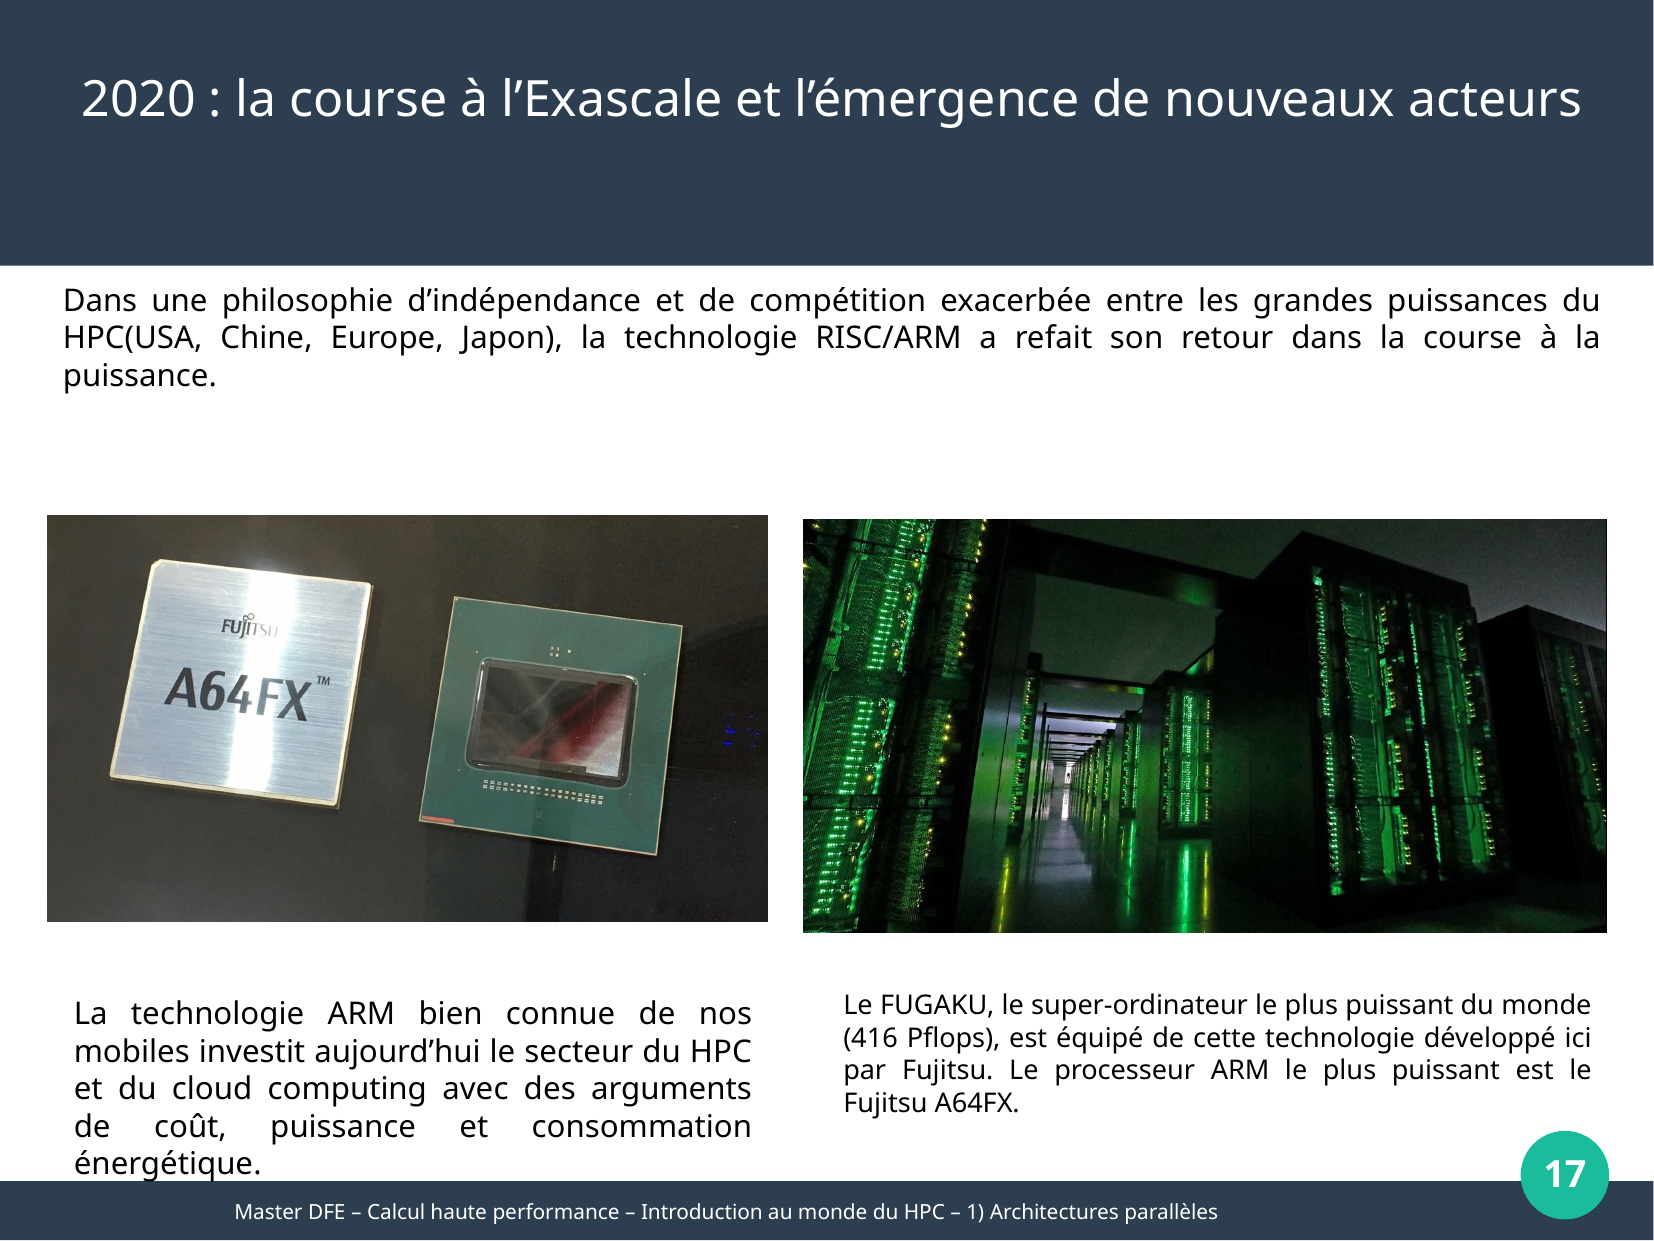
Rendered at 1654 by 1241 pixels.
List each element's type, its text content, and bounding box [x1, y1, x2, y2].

text_box 2020 : la course à l’Exascale et l’émergence de nouveaux acteurs [67, 58, 1599, 134]
text_box La technologie ARM bien connue de nos mobiles investit aujourd’hui le secteur du HPC et du cloud computing avec des arguments de coût, puissance et consommation énergétique. [58, 986, 768, 1189]
text_box Le FUGAKU, le super-ordinateur le plus puissant du monde (416 Pflops), est équipé de cette technologie développé ici par Fujitsu. Le processeur ARM le plus puissant est le Fujitsu A64FX. [828, 980, 1607, 1125]
slide_number 17 [1505, 1116, 1624, 1235]
picture [803, 519, 1607, 933]
text_box Master DFE – Calcul haute performance – Introduction au monde du HPC – 1) Architectures parallèles [219, 1191, 1234, 1232]
picture [47, 515, 768, 922]
text_box Dans une philosophie d’indépendance et de compétition exacerbée entre les grandes puissances du HPC(USA, Chine, Europe, Japon), la technologie RISC/ARM a refait son retour dans la course à la puissance. [48, 272, 1618, 400]
